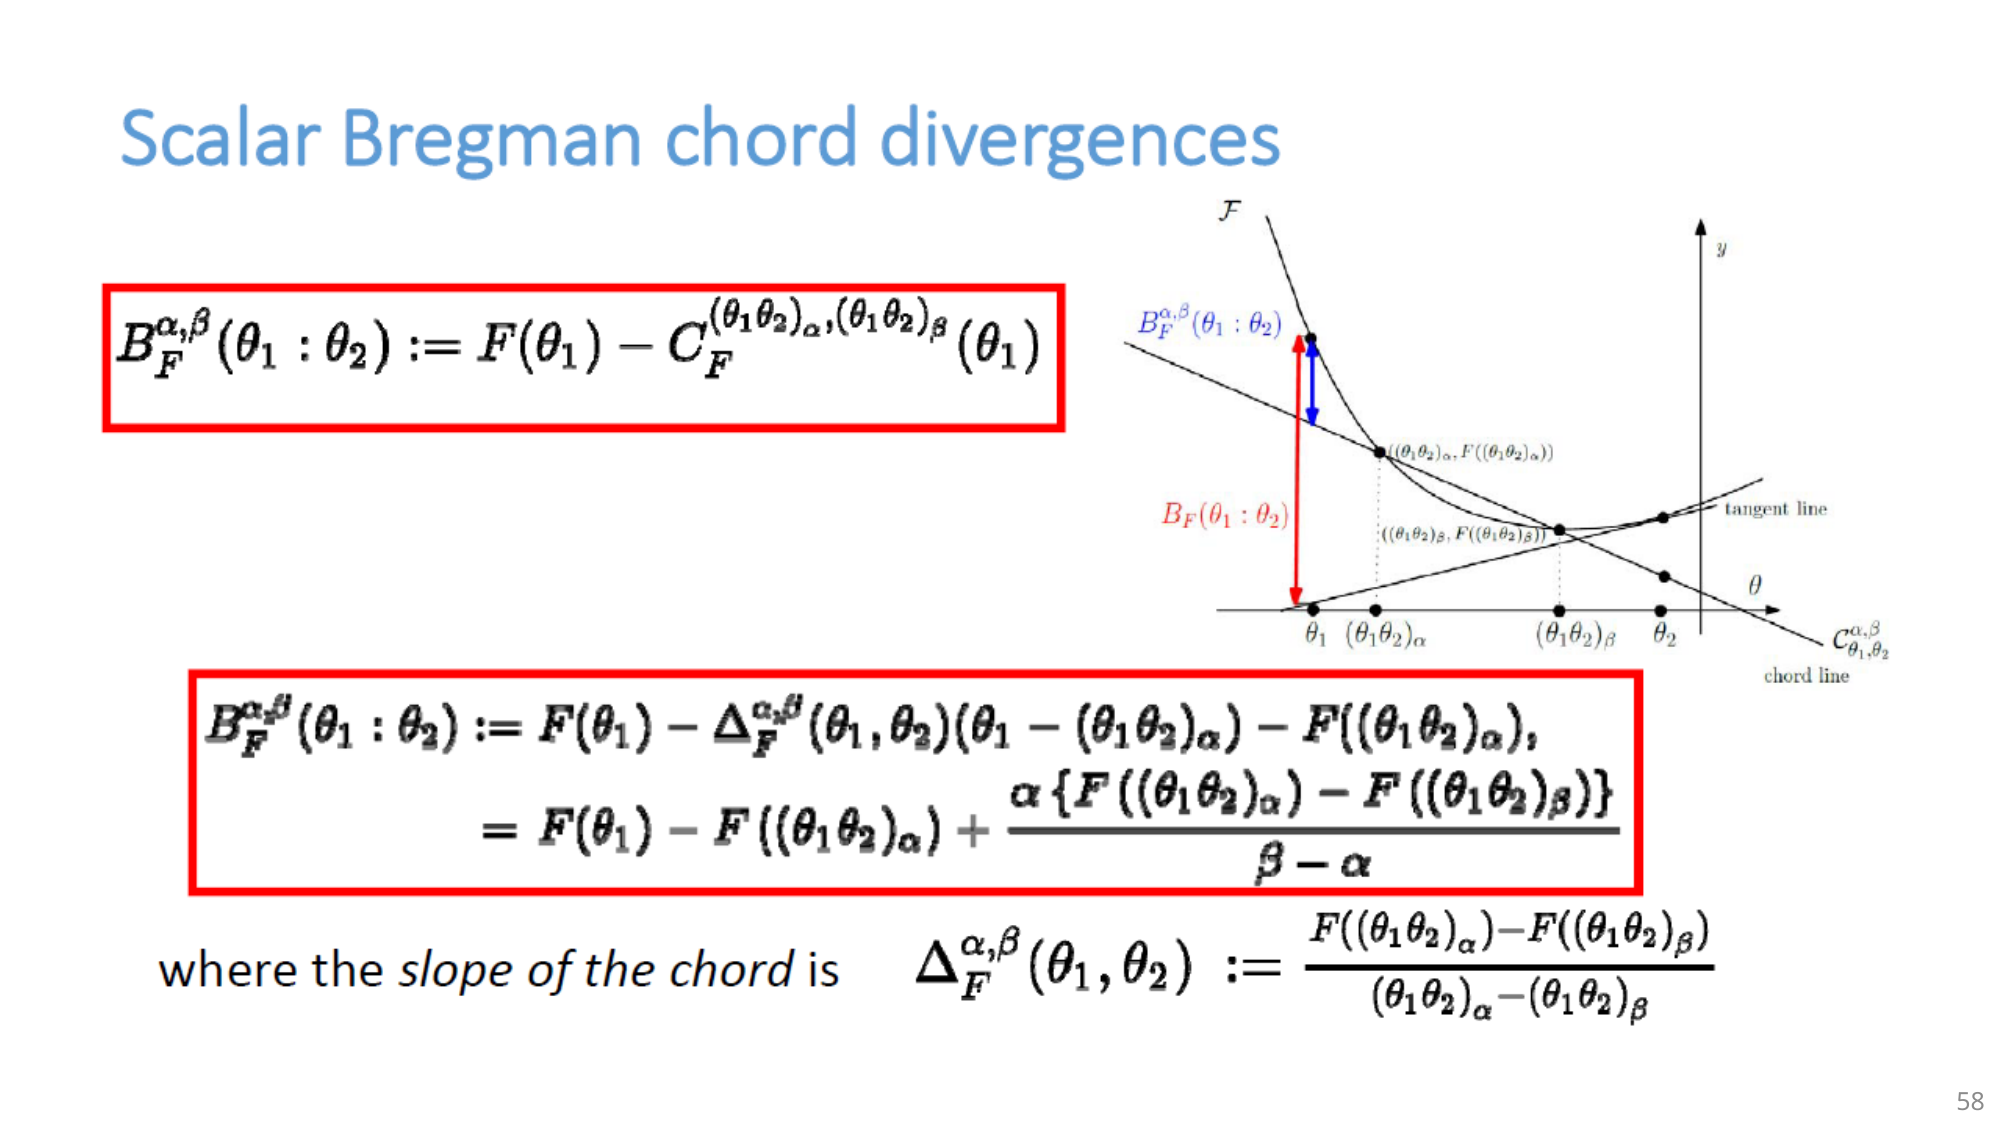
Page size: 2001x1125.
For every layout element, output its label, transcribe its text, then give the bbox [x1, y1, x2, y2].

slide_number 58 [1848, 1072, 2000, 1125]
picture [78, 57, 1922, 1068]
